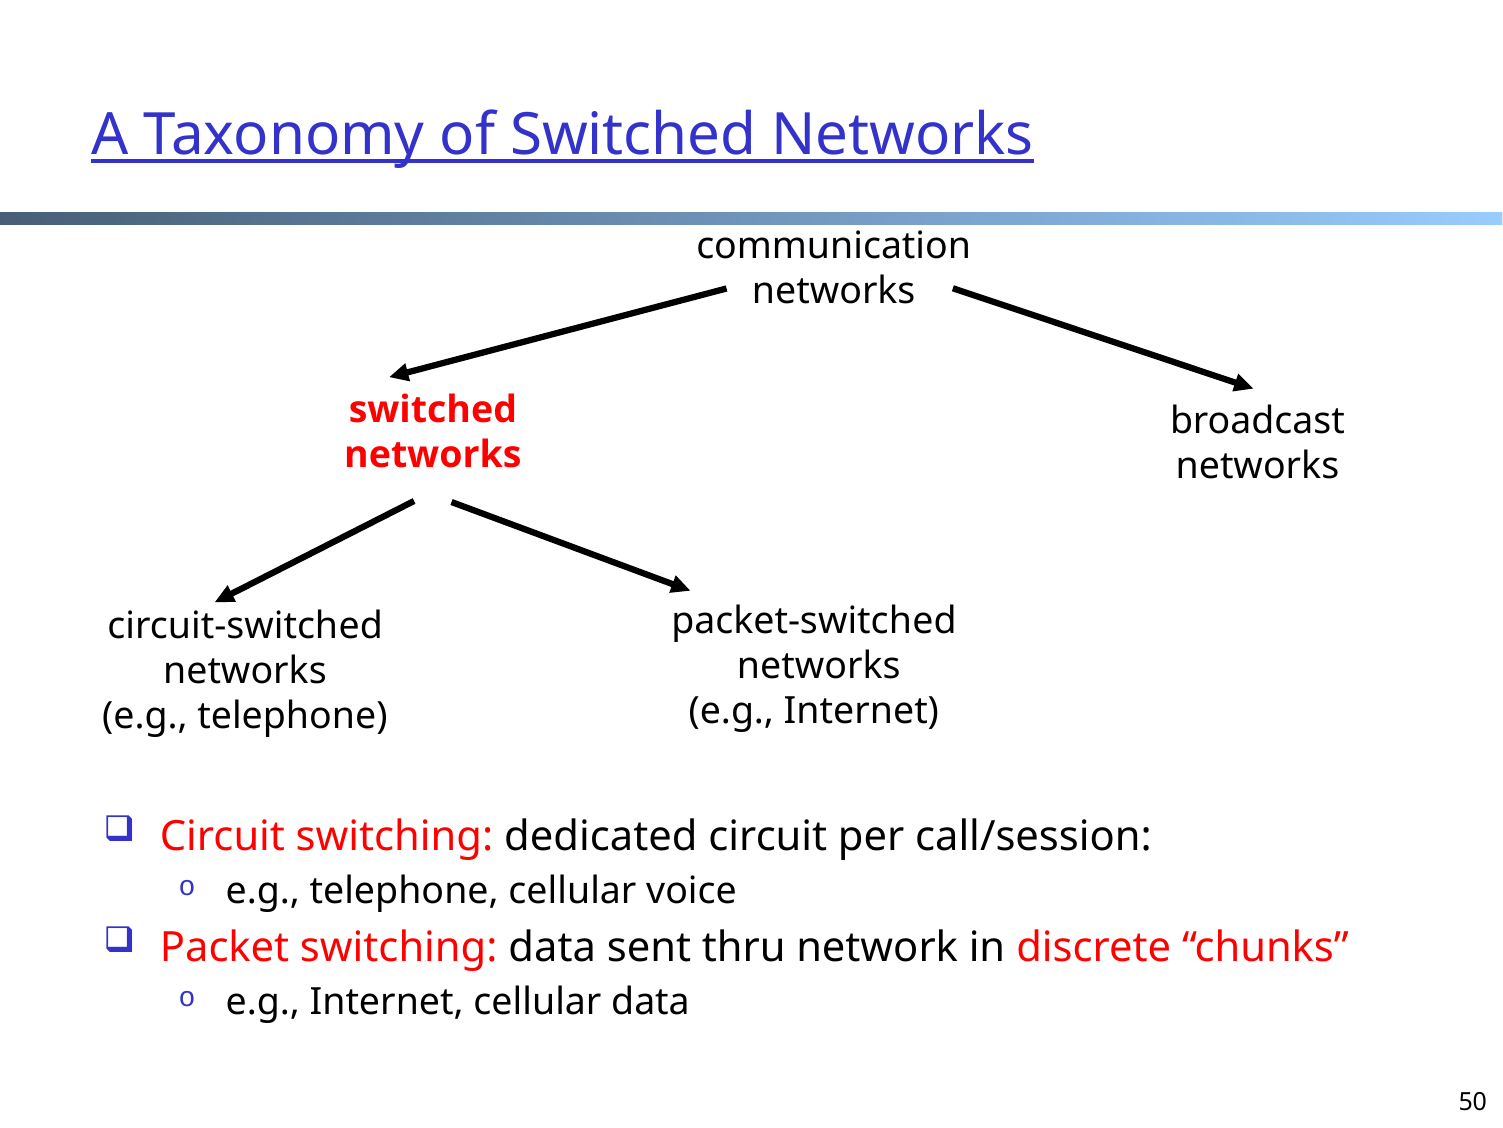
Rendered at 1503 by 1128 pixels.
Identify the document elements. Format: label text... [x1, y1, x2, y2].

text_box [389, 288, 727, 380]
text_box packet-switched networks (e.g., Internet) [539, 588, 1089, 739]
text_box [451, 501, 691, 593]
text_box [952, 288, 1254, 391]
slide_number 50 [1151, 1051, 1503, 1128]
text_box circuit-switched networks (e.g., telephone) [76, 593, 414, 744]
text_box Circuit switching: dedicated circuit per call/session: e.g., telephone, cellular voice Packet switching: data sent thru network in discrete “chunks” e.g., Internet, cellular data [88, 801, 1439, 1051]
text_box switched networks [264, 377, 602, 482]
text_box A Taxonomy of Switched Networks [76, 88, 1353, 188]
text_box [215, 500, 415, 603]
text_box communication networks [664, 213, 1003, 319]
text_box broadcast networks [1088, 388, 1427, 494]
